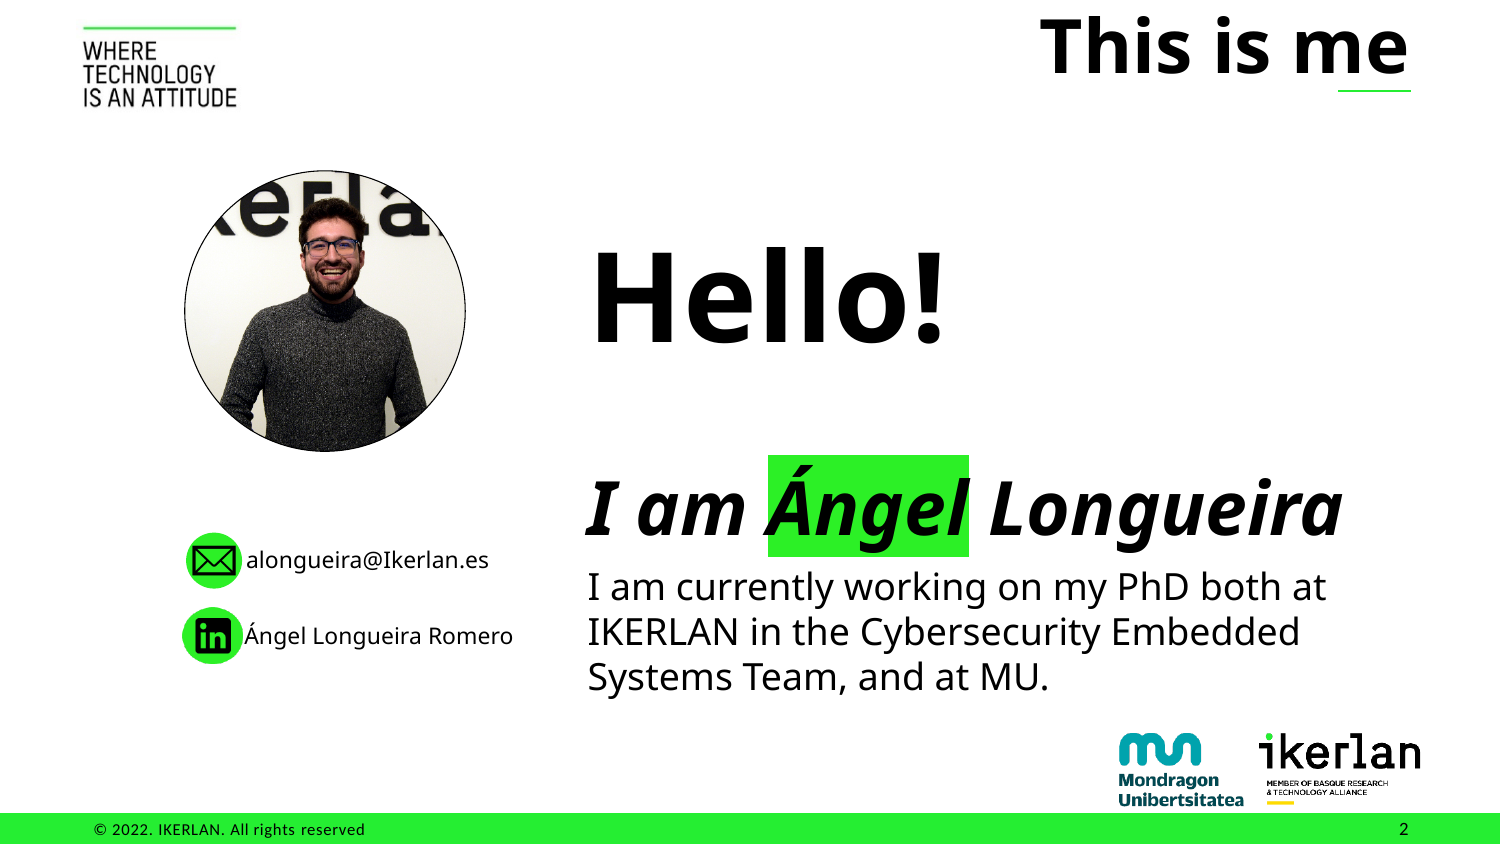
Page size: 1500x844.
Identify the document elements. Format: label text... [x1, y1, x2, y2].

text_box Ángel Longueira Romero [246, 614, 529, 657]
text_box Hello! [572, 197, 1378, 388]
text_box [185, 532, 243, 589]
slide_number 2 [1073, 809, 1424, 844]
picture [76, 19, 242, 115]
text_box I am Ángel Longueira I am currently working on my PhD both at IKERLAN in the Cybersecurity Embedded Systems Team, and at MU. [572, 445, 1447, 690]
text_box alongueira@Ikerlan.es [245, 538, 505, 581]
picture [1253, 727, 1426, 810]
picture [1115, 729, 1245, 808]
picture [182, 607, 243, 664]
title This is me [348, 0, 1425, 92]
text_box [182, 168, 468, 454]
